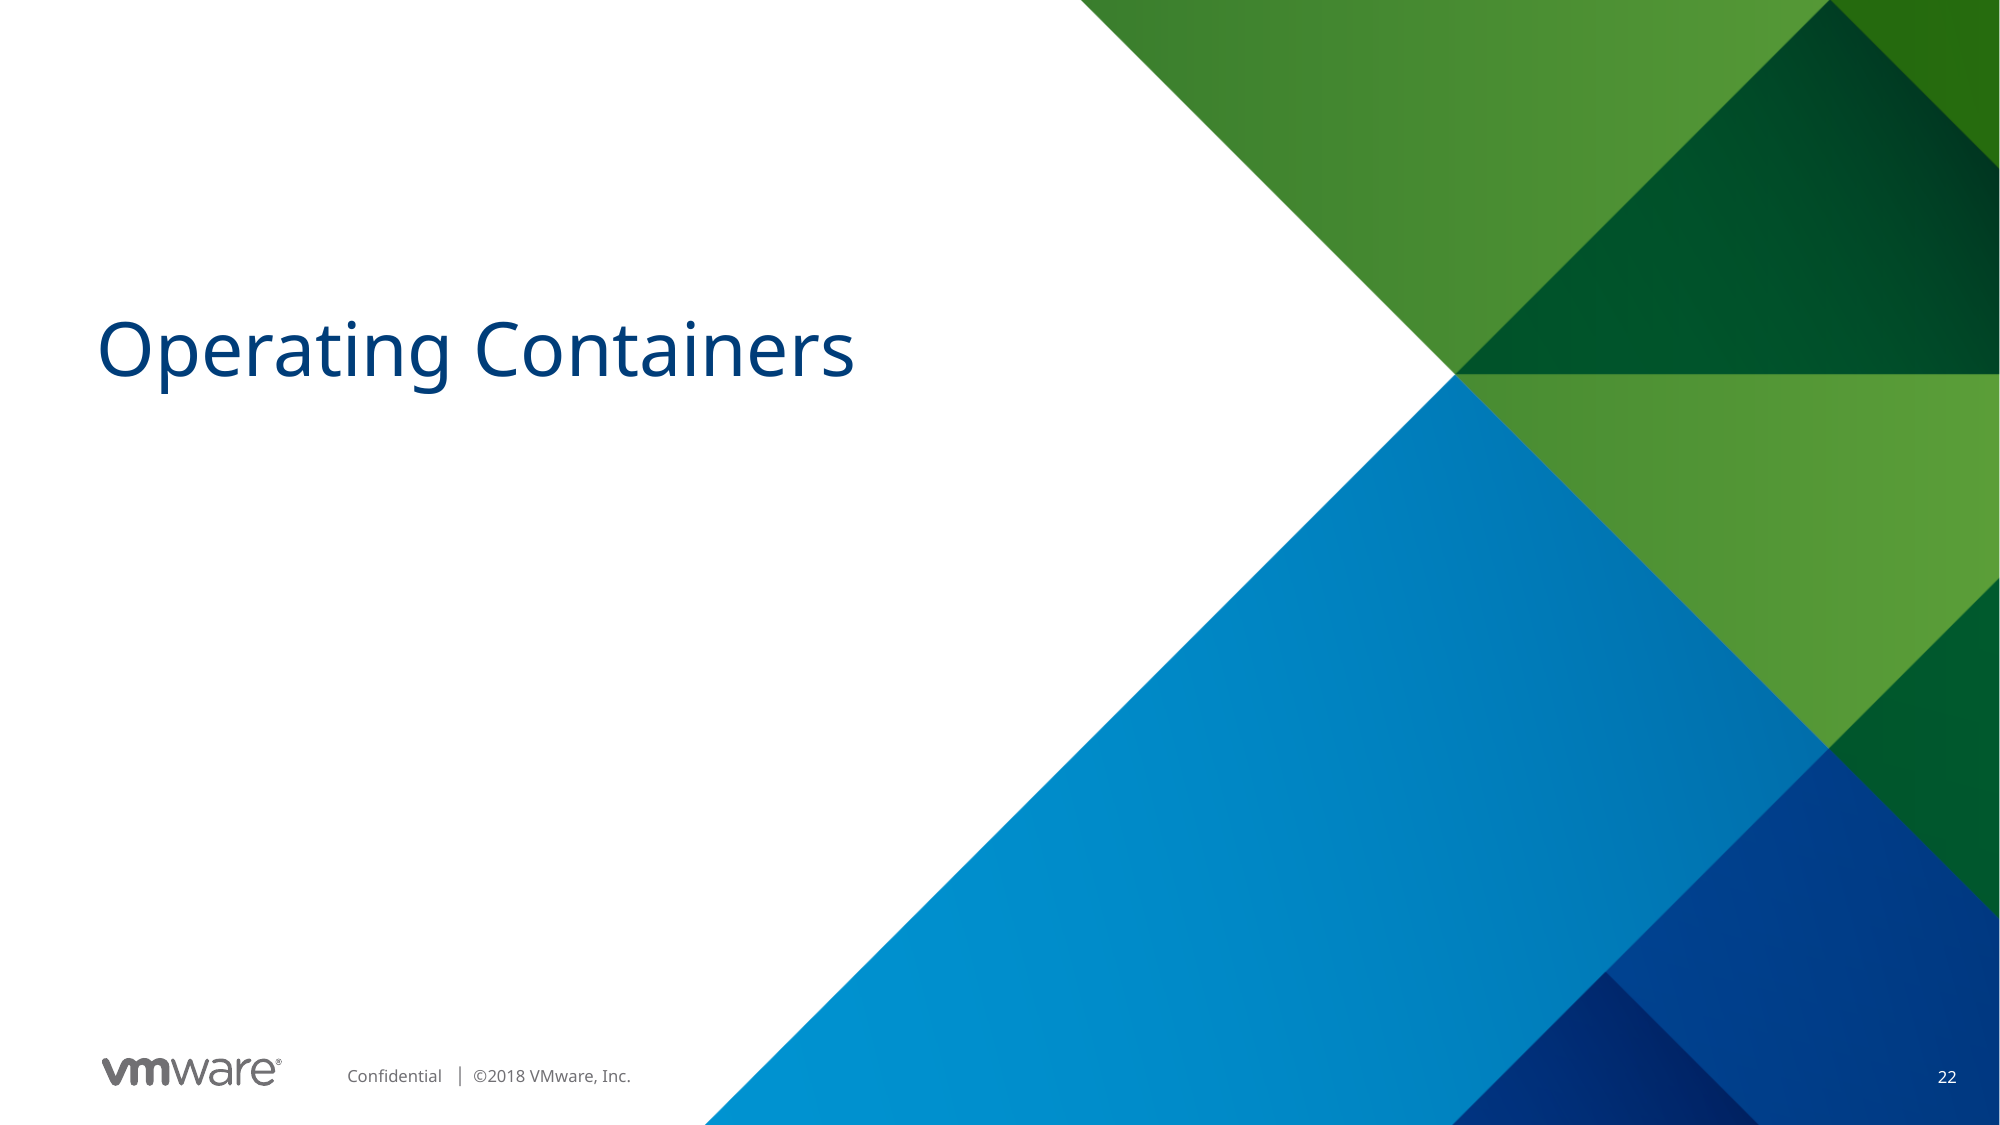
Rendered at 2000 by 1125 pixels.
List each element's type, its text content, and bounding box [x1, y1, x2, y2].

picture [695, 0, 2000, 1125]
title Operating Containers [96, 191, 1151, 394]
